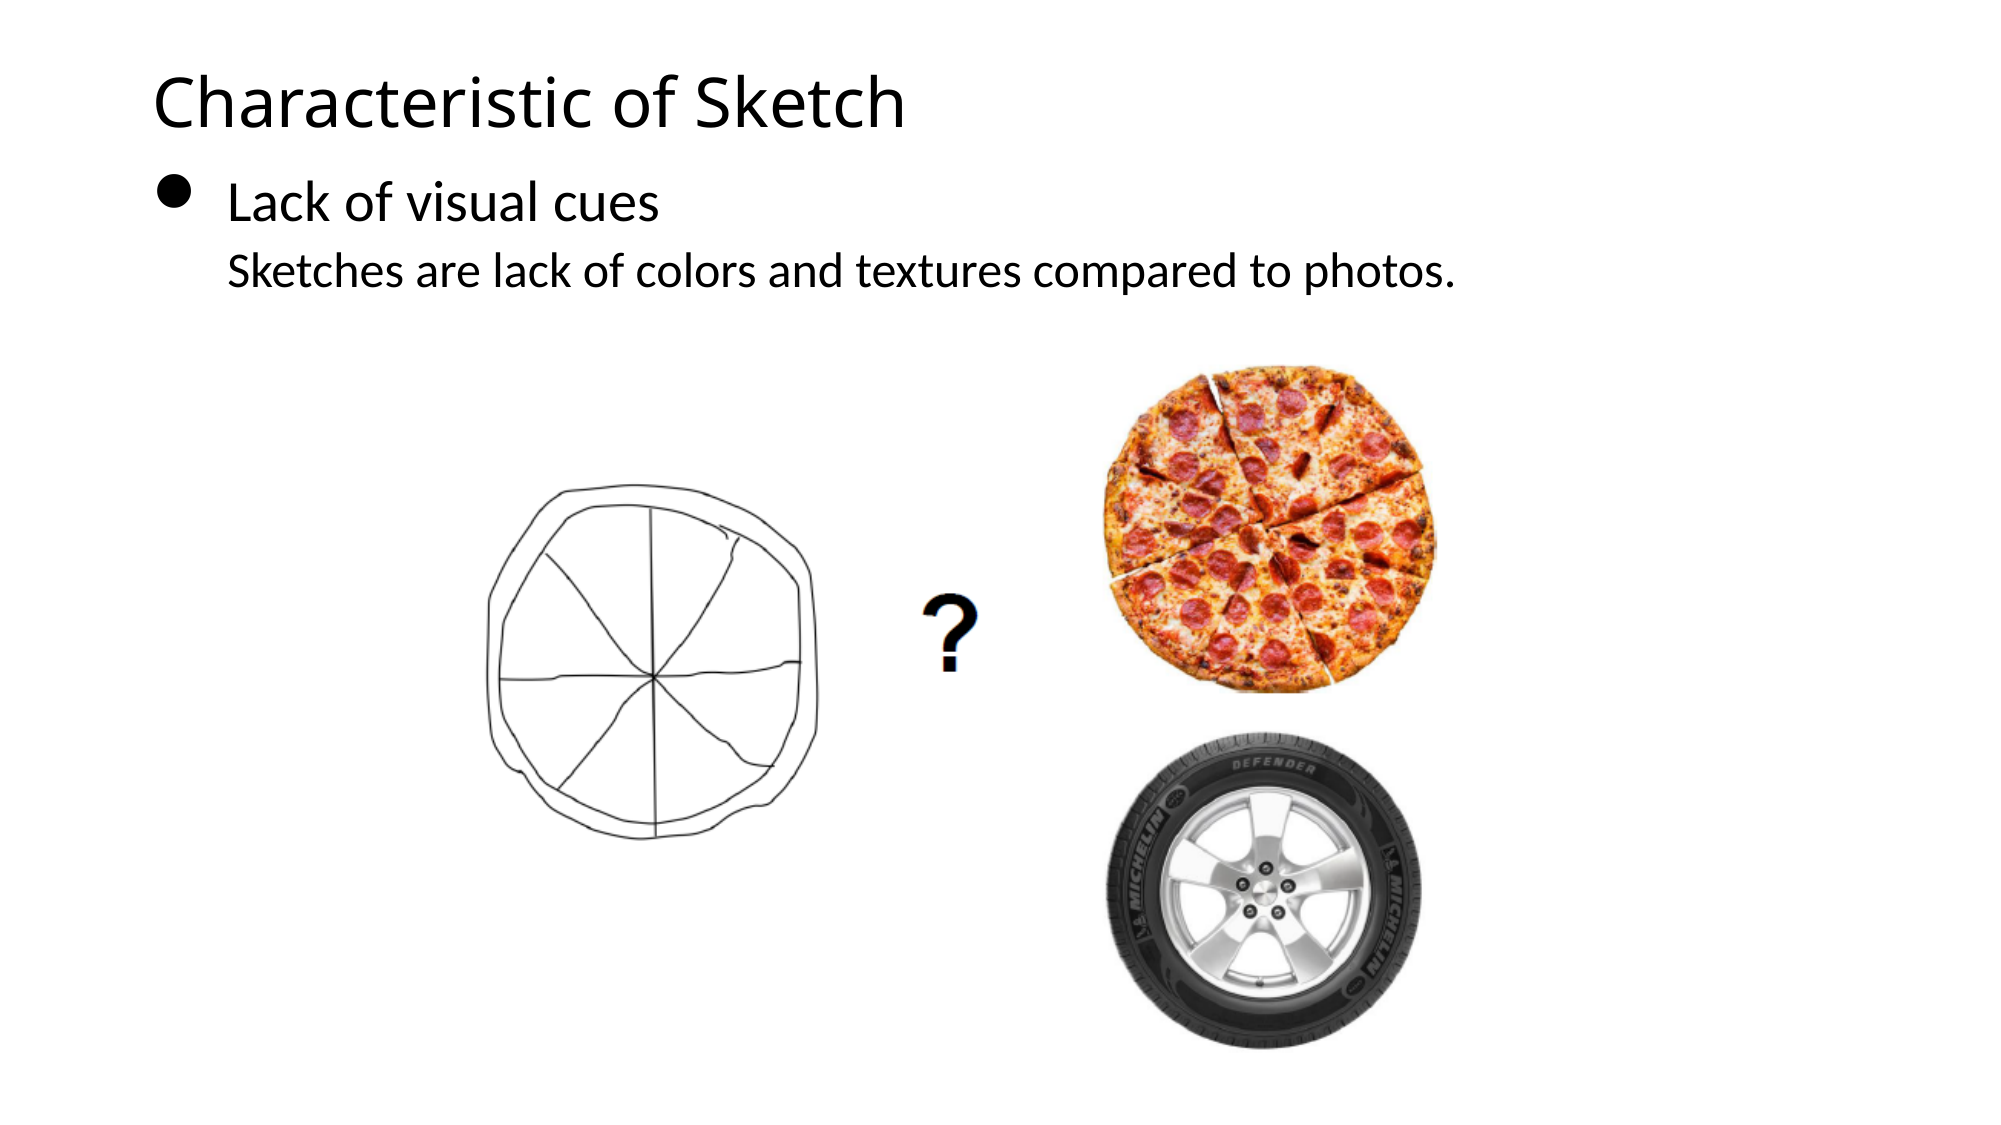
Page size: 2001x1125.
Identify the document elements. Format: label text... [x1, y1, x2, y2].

title Characteristic of Sketch [137, 59, 1863, 150]
picture [427, 329, 1468, 1062]
list Lack of visual cues Sketches are lack of colors and textures compared to photos. [137, 163, 1668, 1014]
